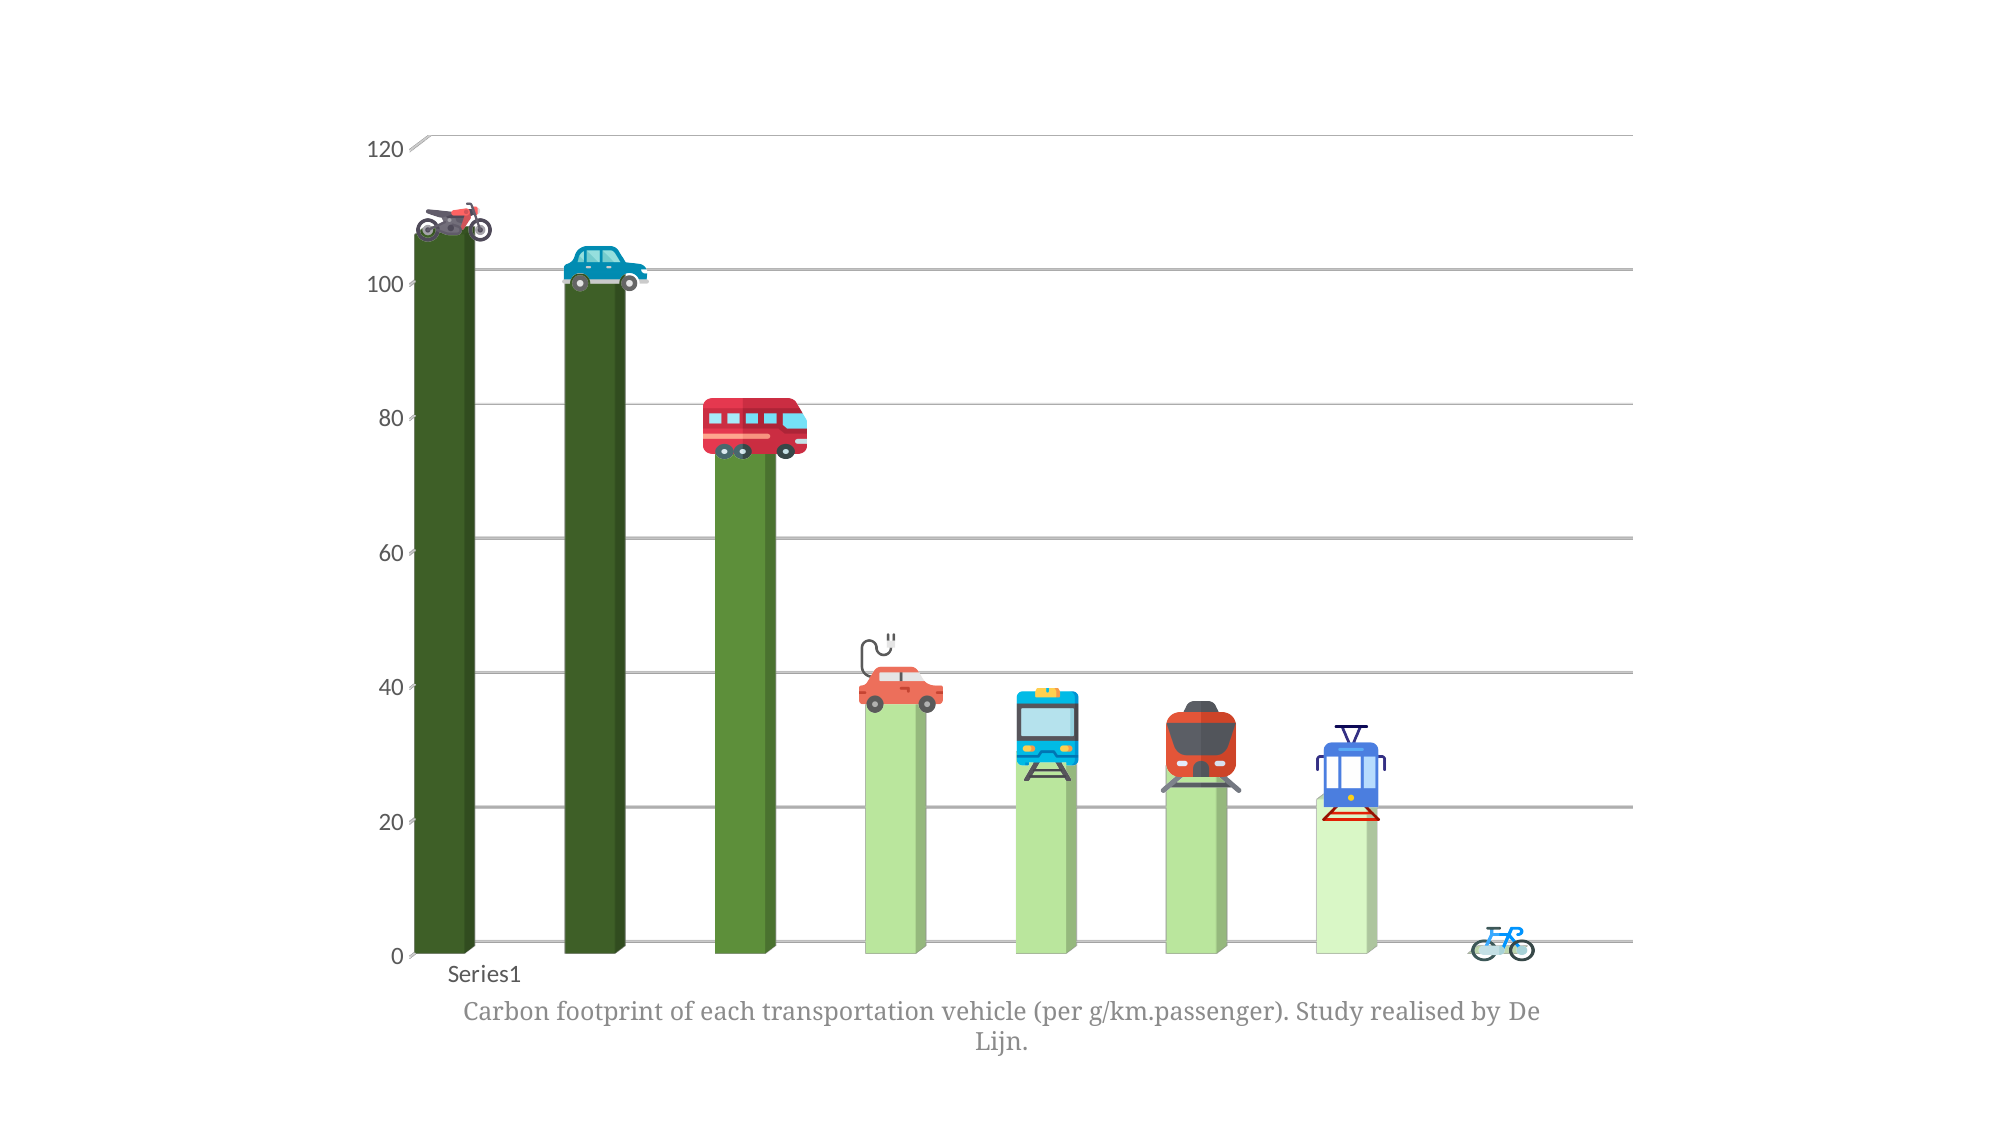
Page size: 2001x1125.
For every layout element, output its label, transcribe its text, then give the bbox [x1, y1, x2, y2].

picture [1001, 688, 1094, 781]
picture [1303, 725, 1399, 821]
chart [333, 117, 1667, 1007]
picture [416, 184, 492, 260]
picture [1155, 701, 1247, 793]
footer Carbon footprint of each transportation vehicle (per g/km.passenger). Study realised by De Lijn. [418, 1010, 1585, 1071]
